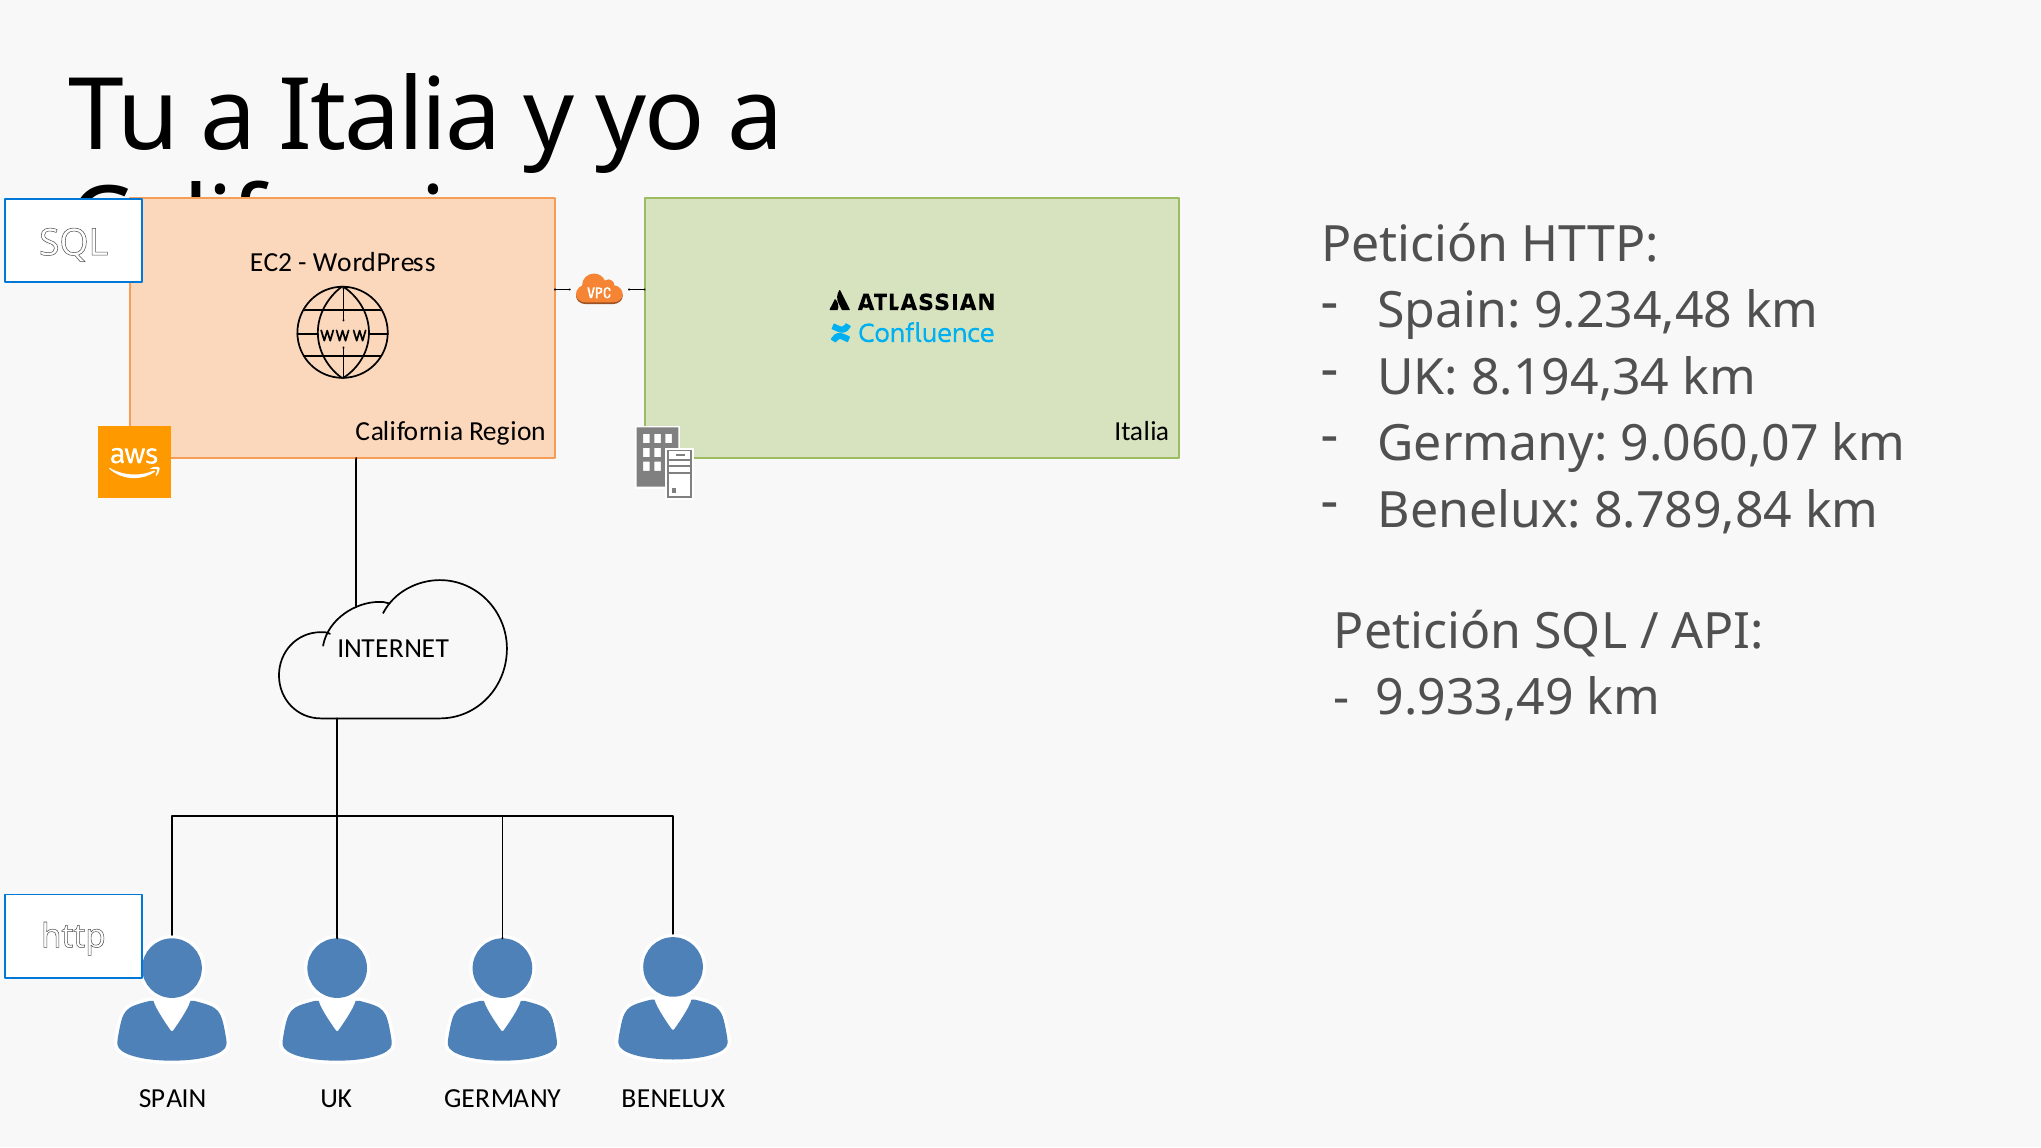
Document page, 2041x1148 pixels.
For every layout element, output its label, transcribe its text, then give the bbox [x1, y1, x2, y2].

title Tu a Italia y yo a California [45, 48, 1183, 198]
text_box SQL [4, 198, 94, 283]
picture [94, 194, 1183, 1130]
text_box Petición HTTP: Spain: 9.234,48 km UK: 8.194,34 km Germany: 9.060,07 km Benelux: 8.789,84 km [1291, 194, 1936, 563]
text_box Petición SQL / API: - 9.933,49 km [1303, 581, 1808, 750]
text_box http [4, 894, 94, 979]
